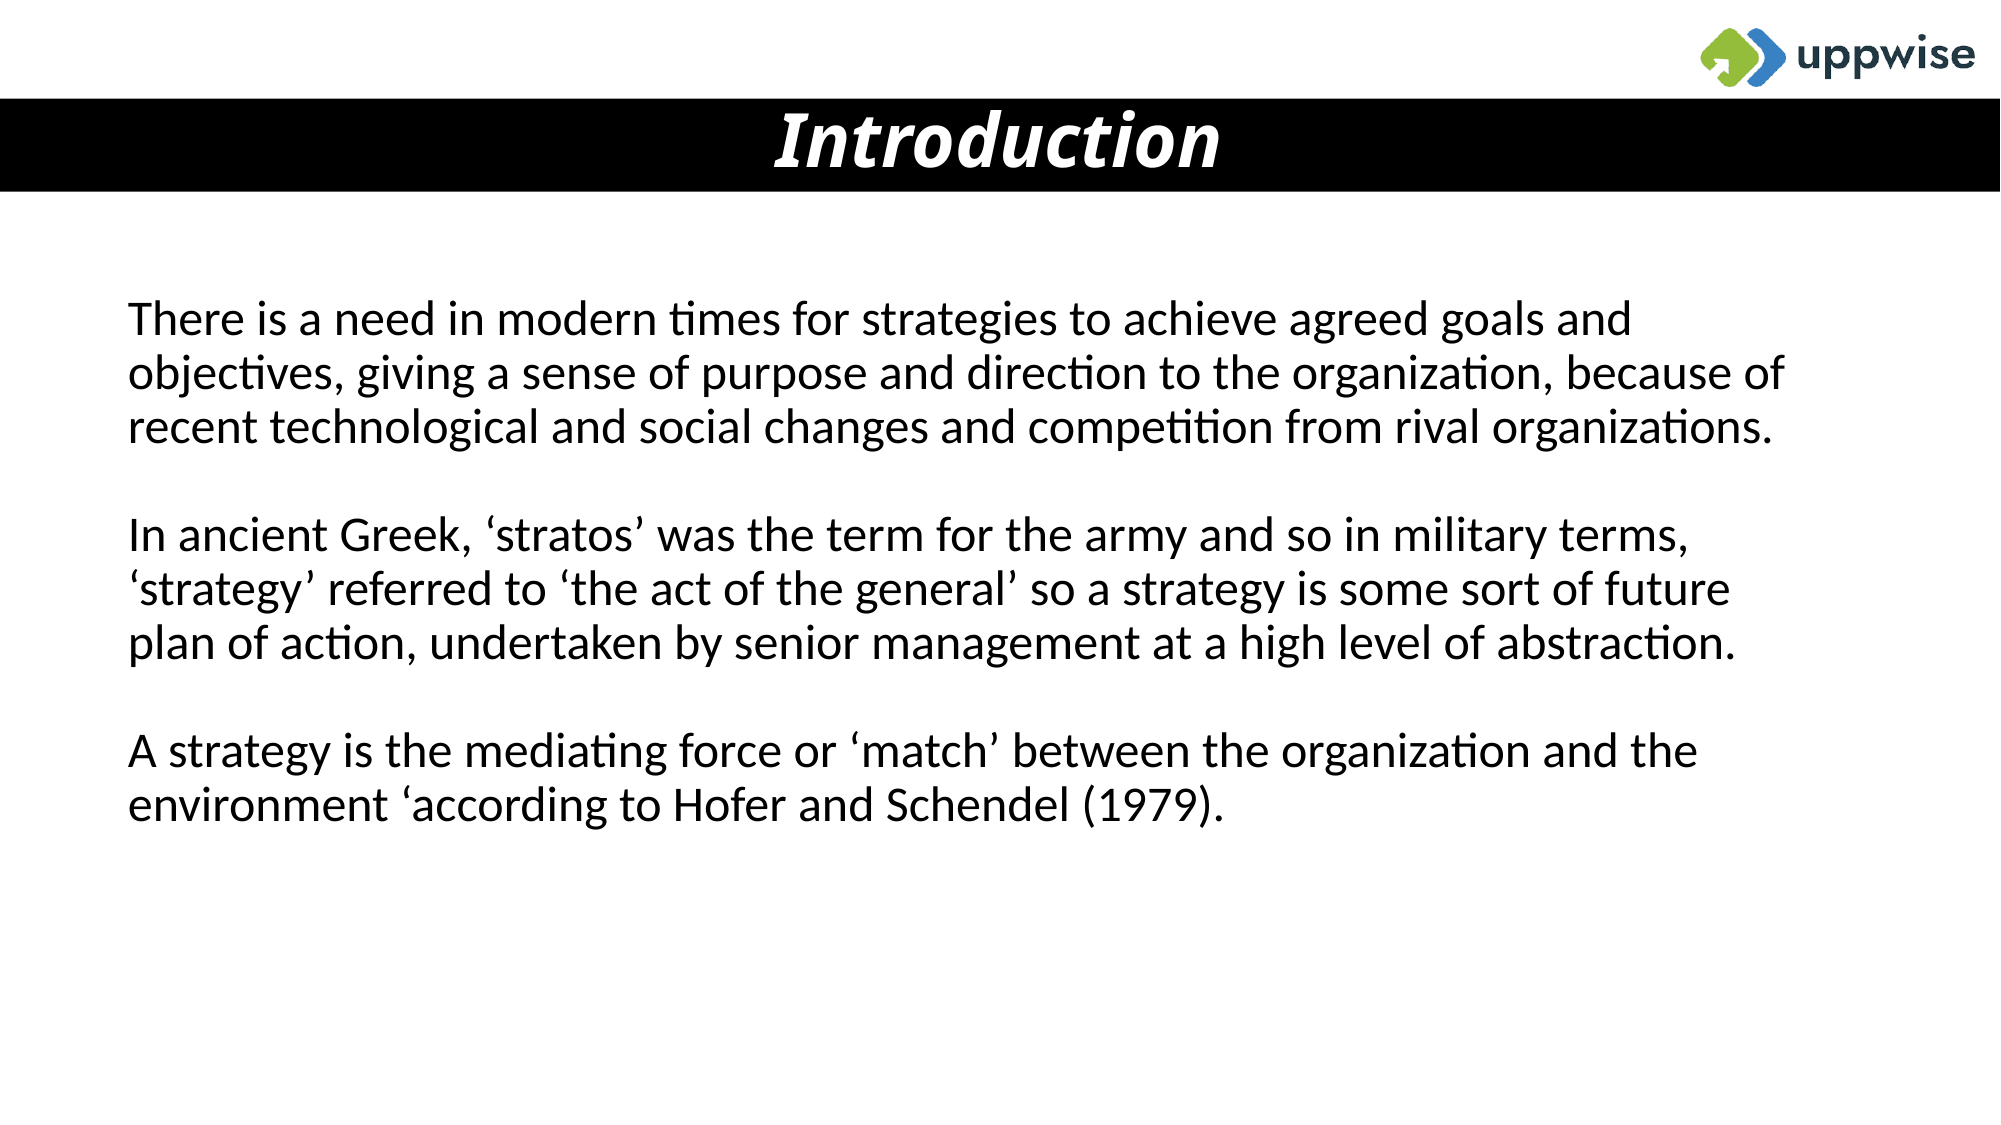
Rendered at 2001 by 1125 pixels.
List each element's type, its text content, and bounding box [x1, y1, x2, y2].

picture [1700, 28, 1975, 87]
title Introduction [0, 98, 2000, 192]
text_box There is a need in modern times for strategies to achieve agreed goals and objectives, giving a sense of purpose and direction to the organization, because of recent technological and social changes and competition from rival organizations. In ancient Greek, ‘stratos’ was the term for the army and so in military terms, ‘strategy’ referred to ‘the act of the general’ so a strategy is some sort of future plan of action, undertaken by senior management at a high level of abstraction. A strategy is the mediating force or ‘match’ between the organization and the environment ‘according to Hofer and Schendel (1979). [112, 272, 1823, 840]
